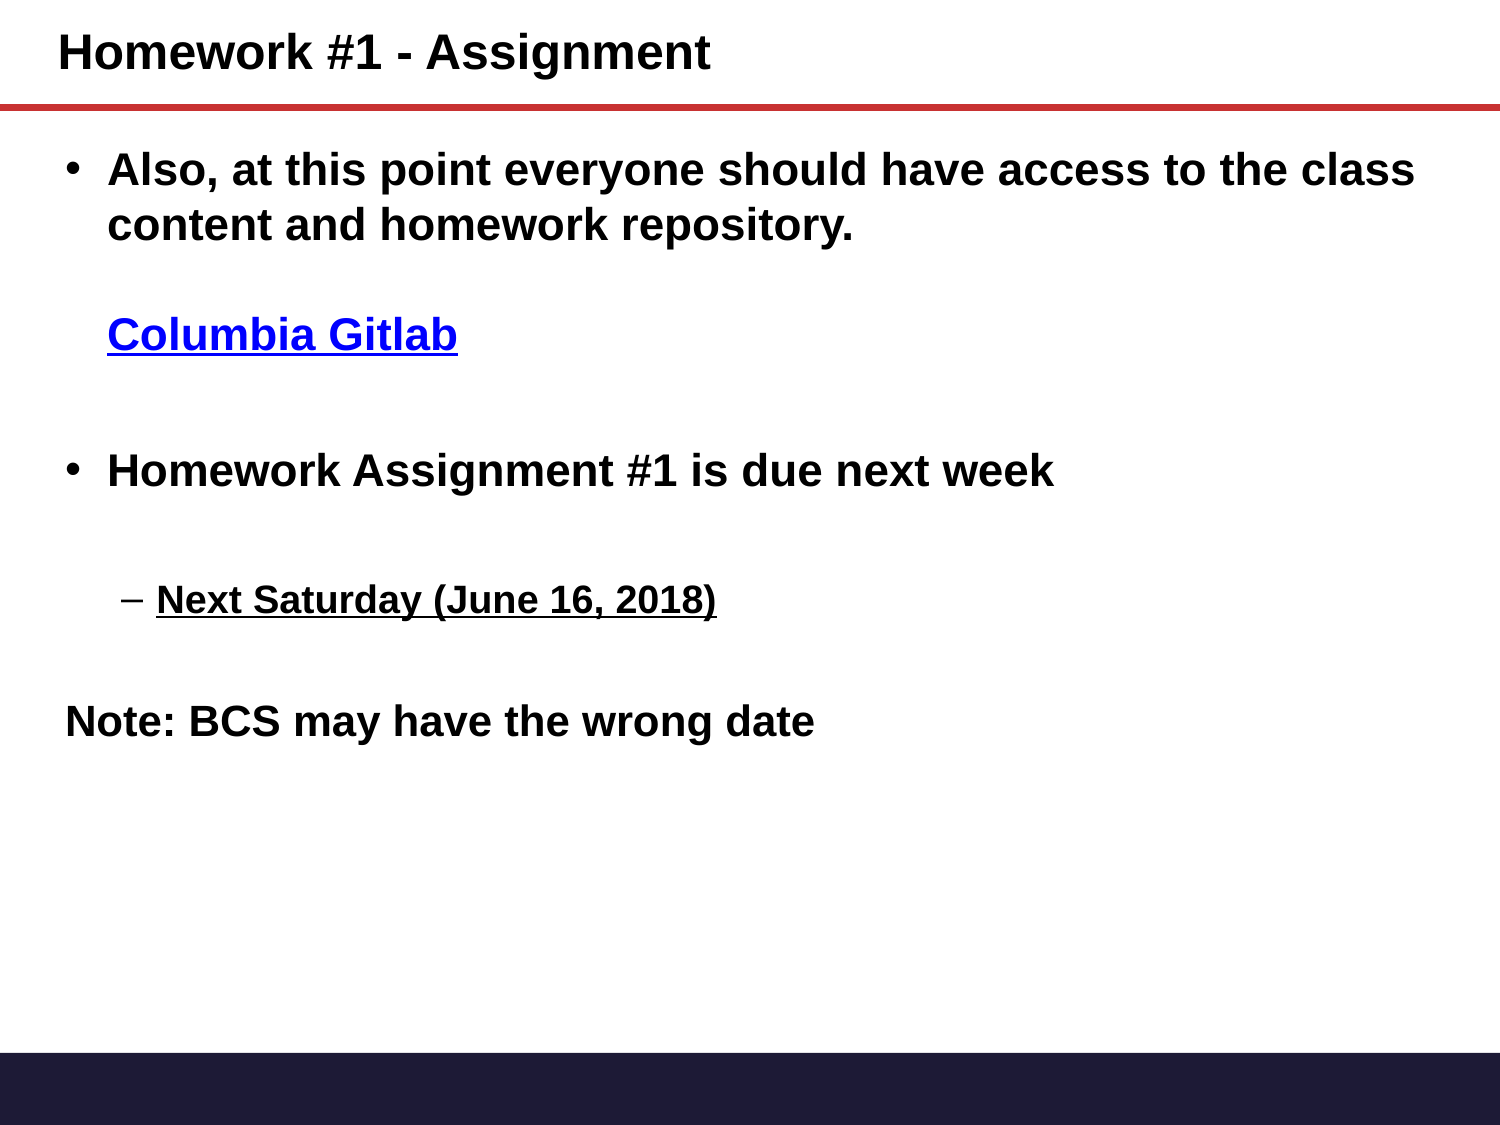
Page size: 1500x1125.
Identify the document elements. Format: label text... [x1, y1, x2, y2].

title Homework #1 - Assignment [49, 0, 948, 108]
text_box Also, at this point everyone should have access to the class content and homework repository. Columbia Gitlab Homework Assignment #1 is due next week Next Saturday (June 16, 2018) Note: BCS may have the wrong date [49, 125, 1484, 761]
